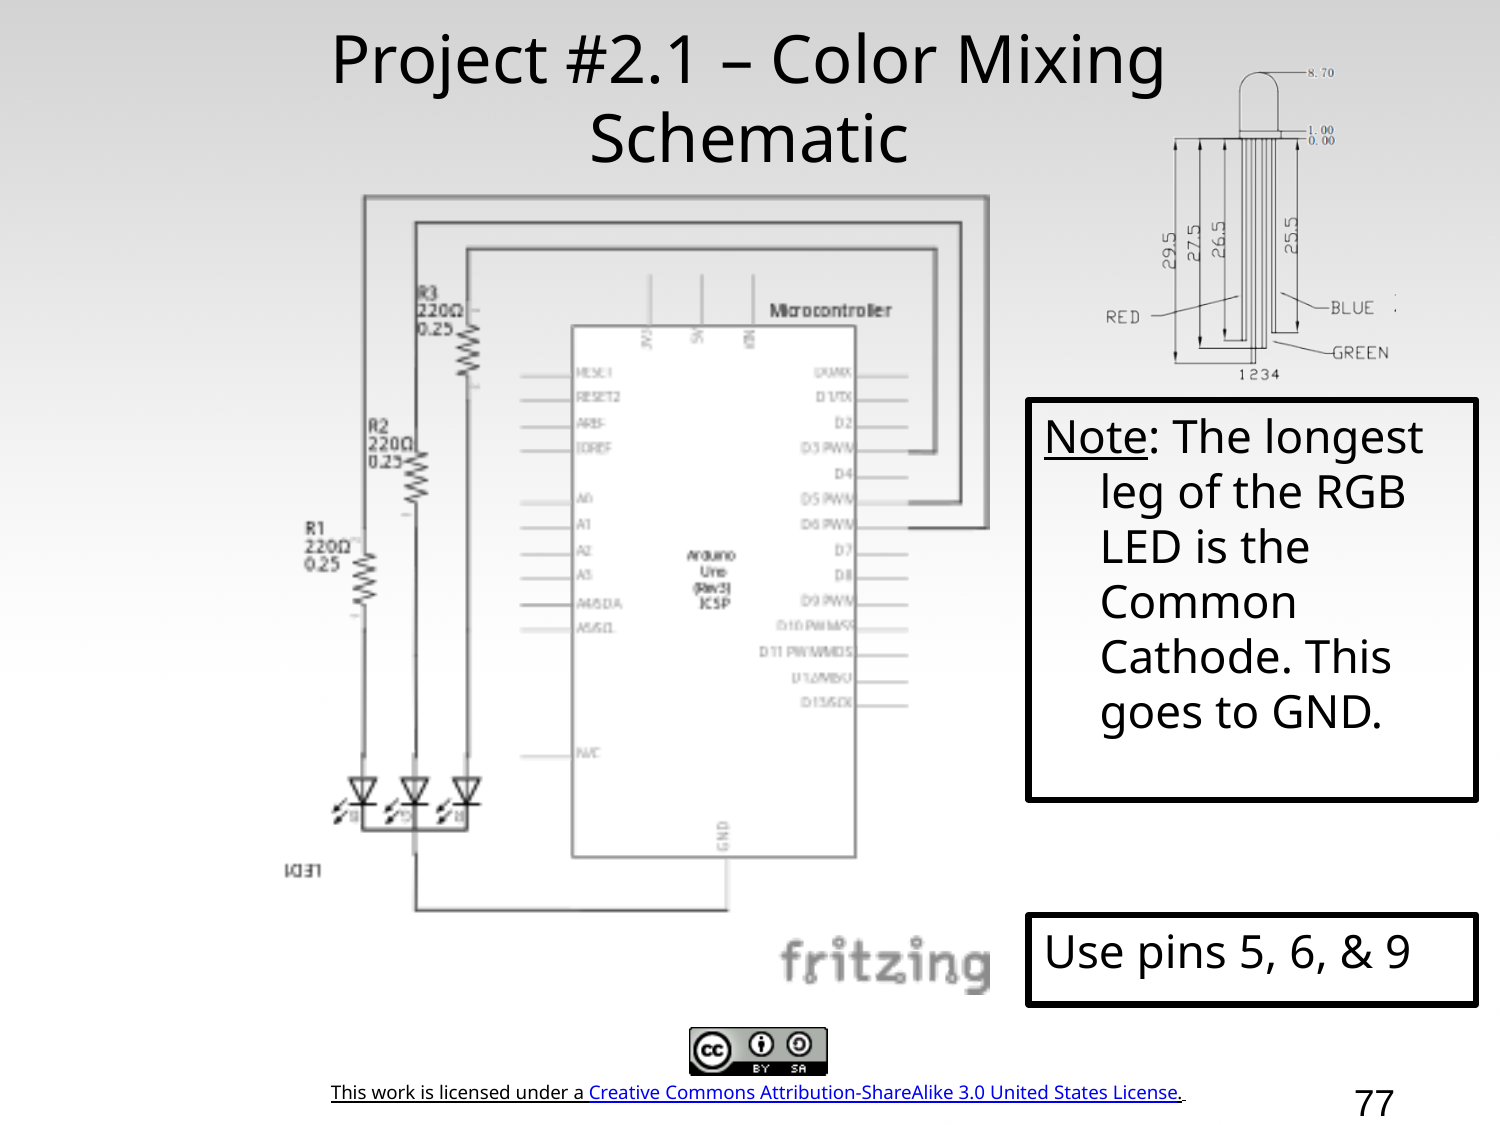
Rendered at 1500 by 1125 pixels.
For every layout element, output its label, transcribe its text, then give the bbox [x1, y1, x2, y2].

title Project #2.1 – Color Mixing Schematic [112, 2, 1388, 190]
picture [0, 0, 1500, 1125]
list Note: The longest leg of the RGB LED is the Common Cathode. This goes to GND. [1028, 399, 1477, 800]
text_box Use pins 5, 6, & 9 [1028, 915, 1477, 1005]
